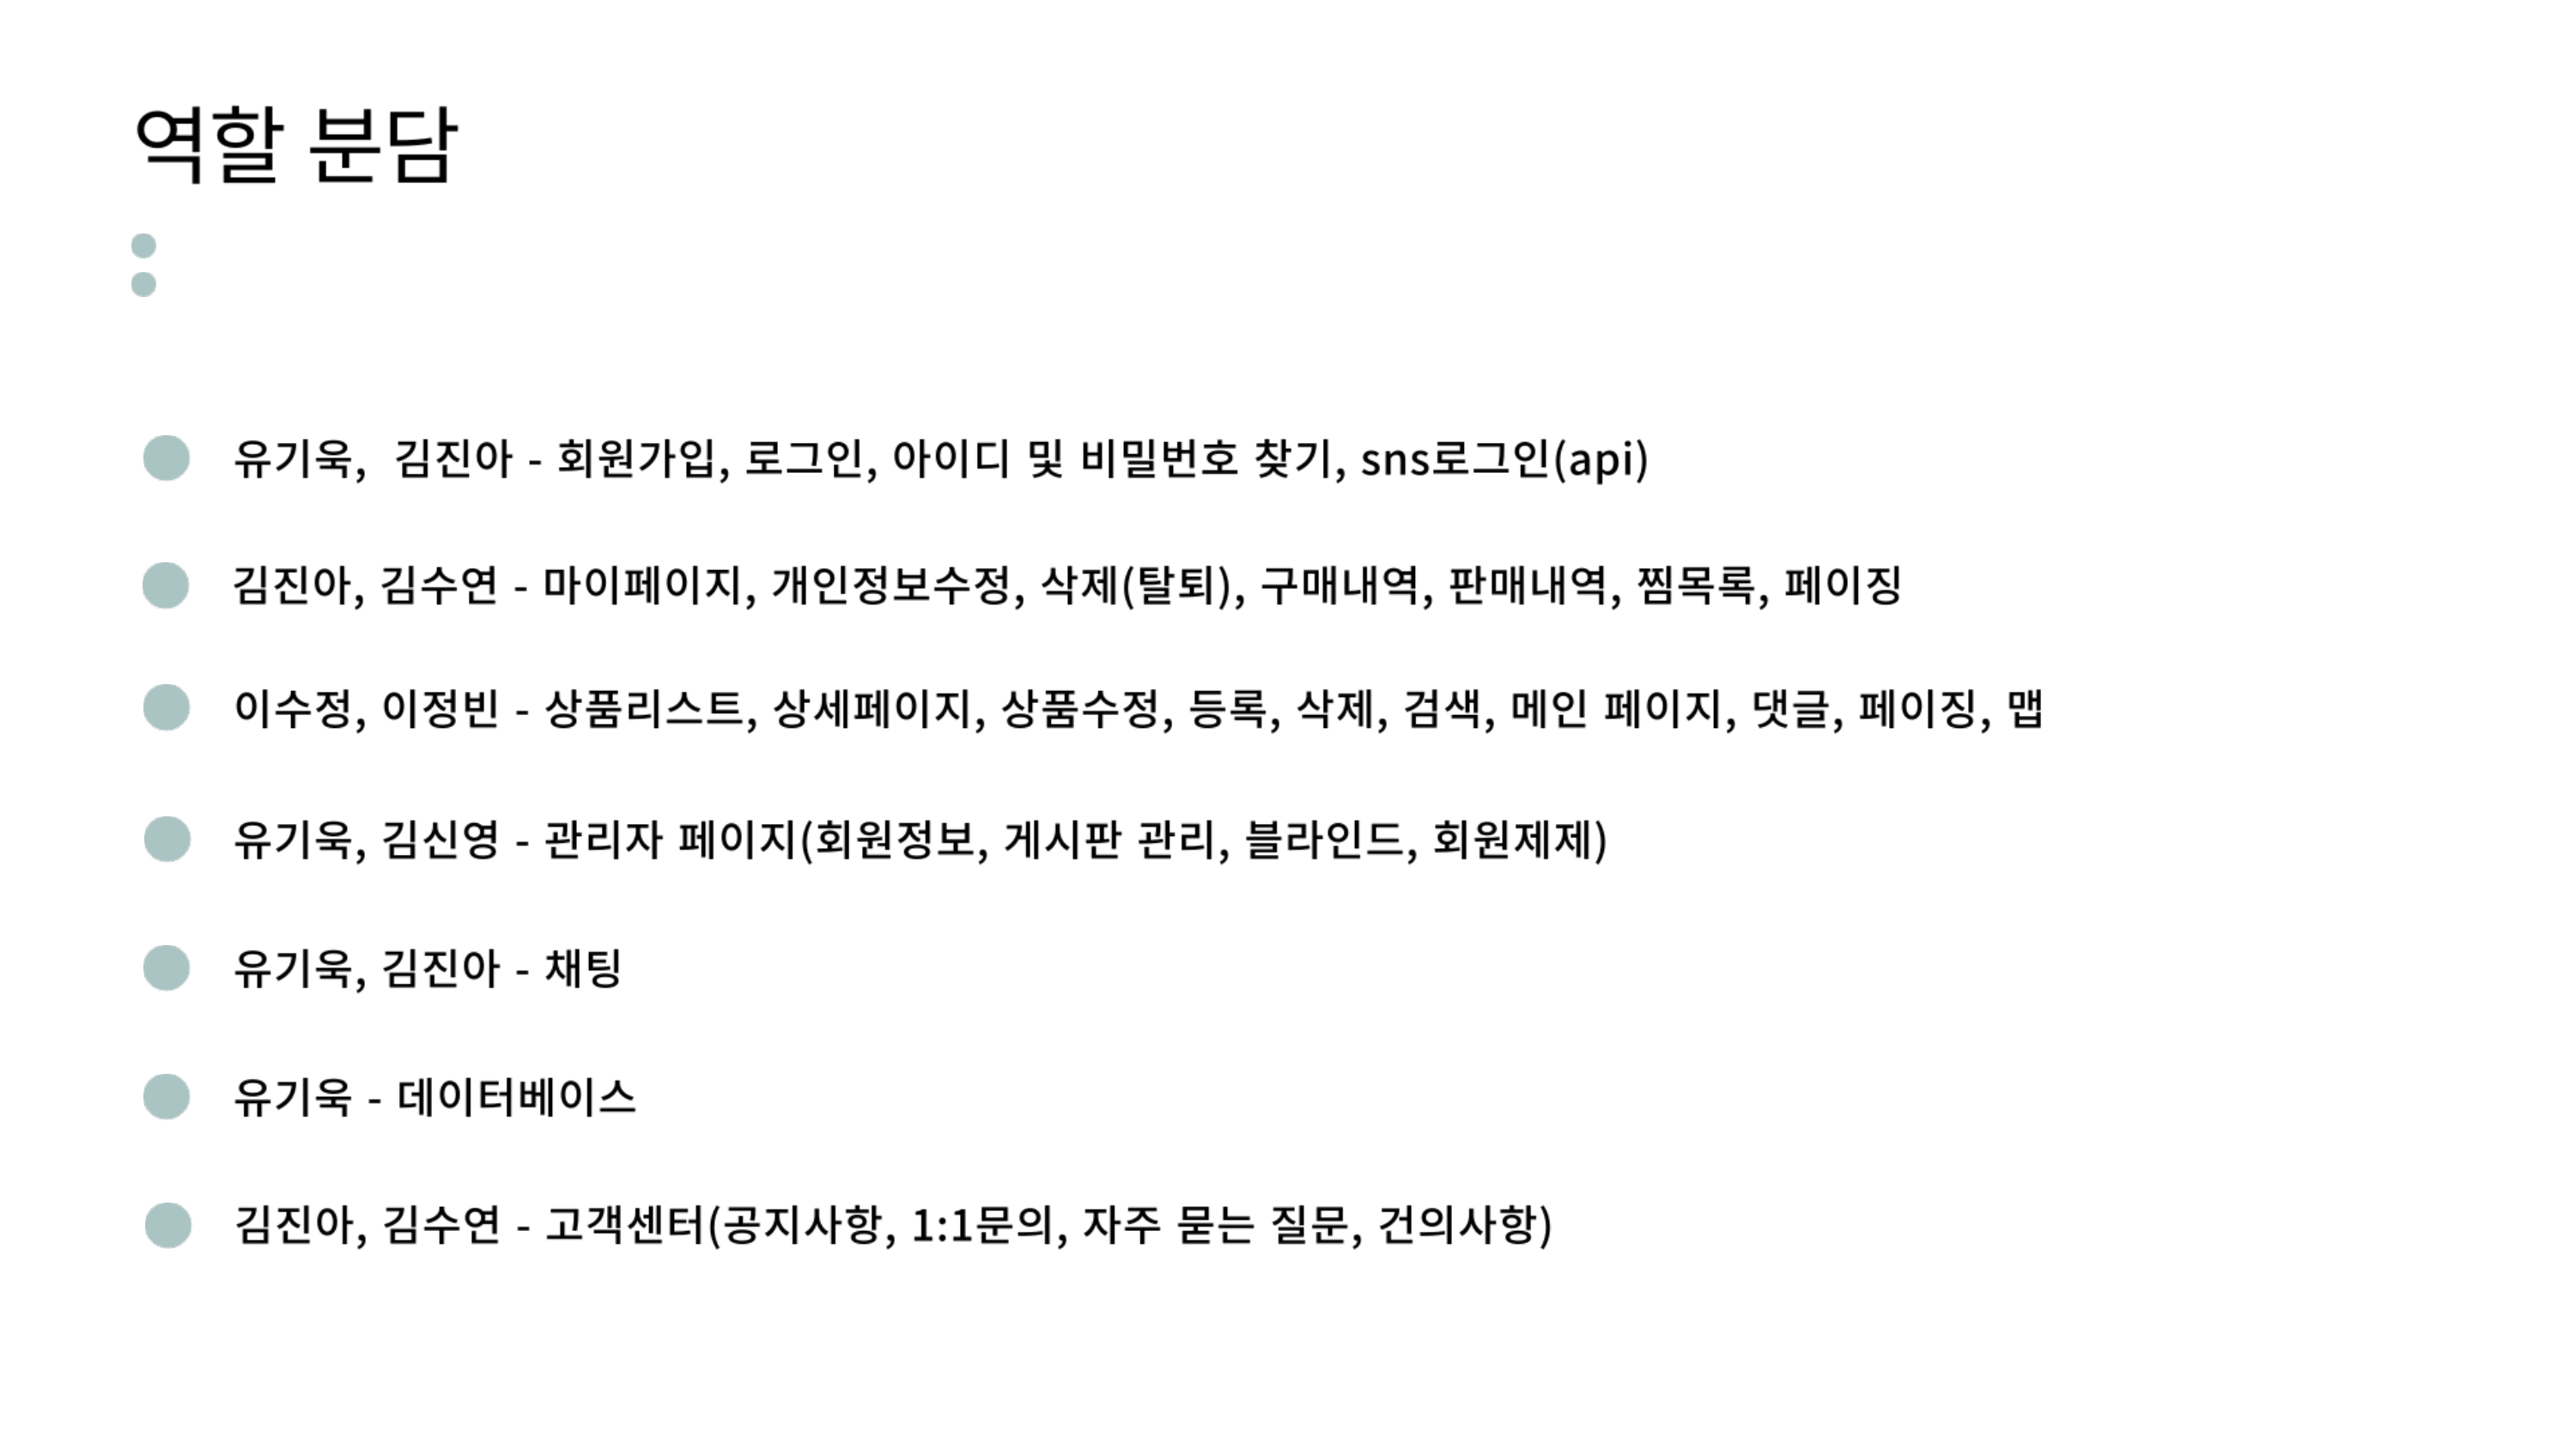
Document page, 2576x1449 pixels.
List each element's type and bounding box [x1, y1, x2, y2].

picture [227, 801, 1656, 888]
picture [226, 669, 2063, 761]
text_box [143, 562, 190, 609]
text_box [145, 1202, 192, 1250]
text_box [143, 684, 191, 731]
text_box [143, 1073, 191, 1121]
text_box [143, 434, 191, 482]
picture [118, 73, 499, 224]
text_box [143, 944, 191, 992]
picture [226, 1058, 659, 1145]
picture [226, 421, 1672, 506]
picture [226, 930, 645, 1016]
picture [228, 1185, 1571, 1277]
text_box [144, 815, 191, 864]
text_box [131, 233, 157, 297]
picture [225, 546, 1924, 637]
